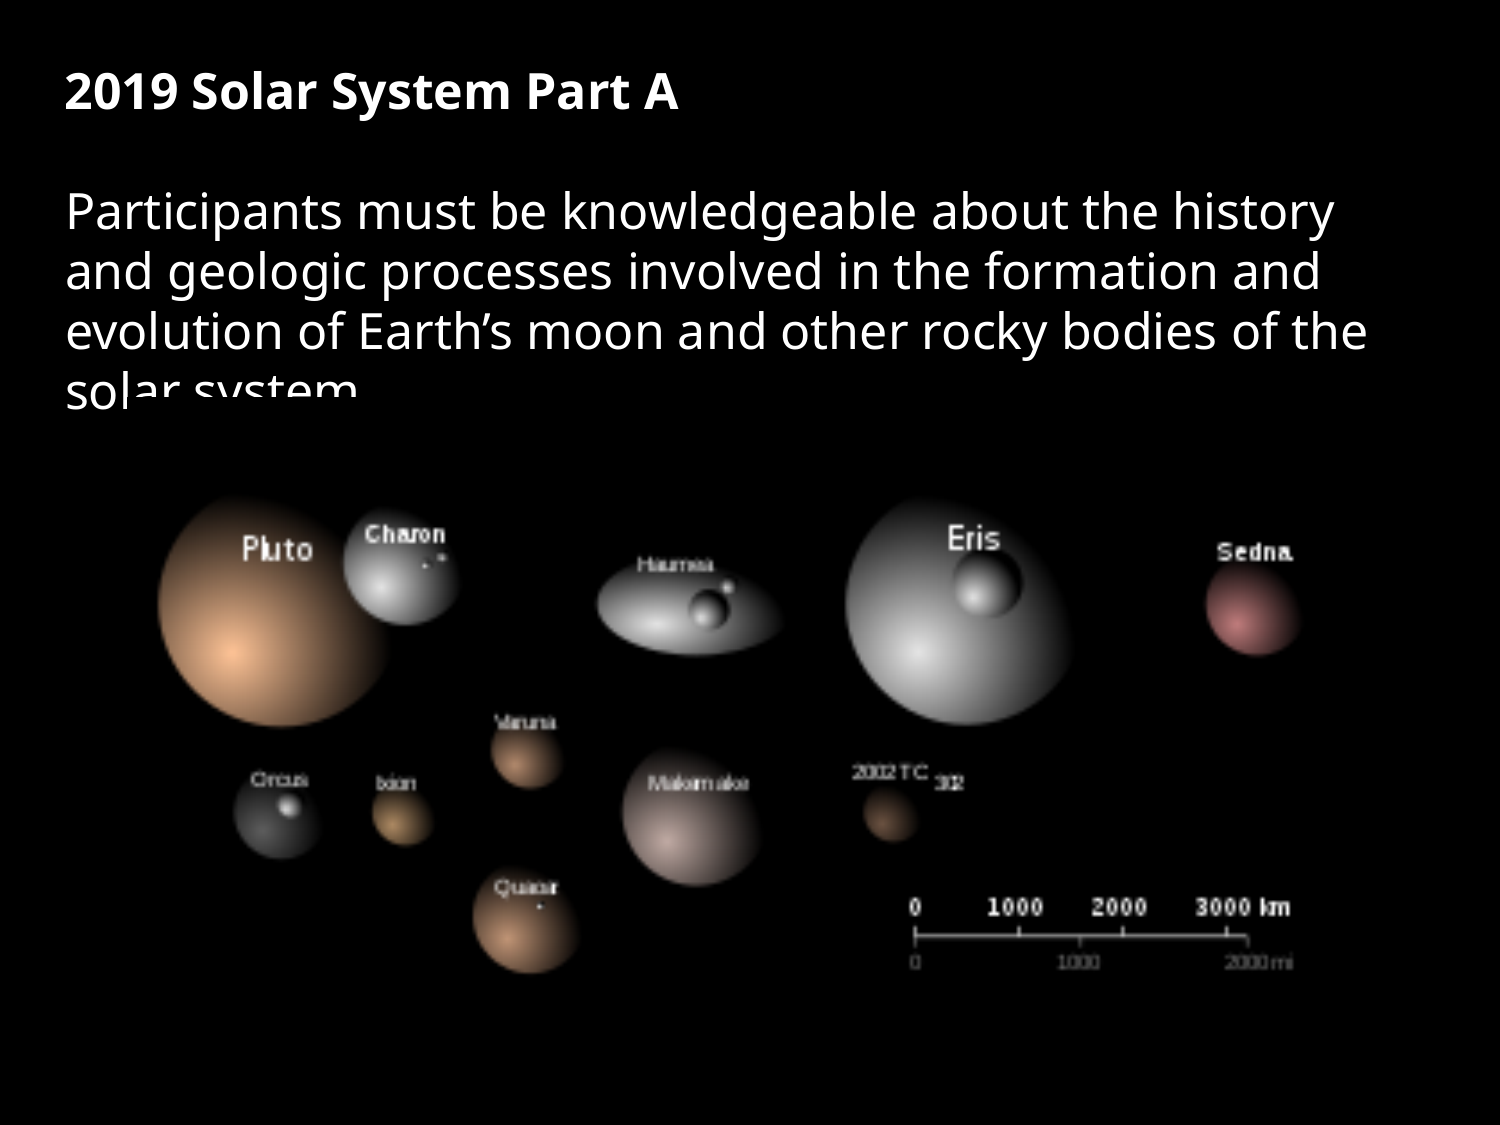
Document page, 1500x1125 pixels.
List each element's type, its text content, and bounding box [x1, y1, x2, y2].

text_box 2019 Solar System Part A [50, 52, 1425, 127]
picture [127, 397, 1373, 1021]
text_box Participants must be knowledgeable about the history and geologic processes involved in the formation and evolution of Earth’s moon and other rocky bodies of the solar system. [50, 172, 1425, 427]
